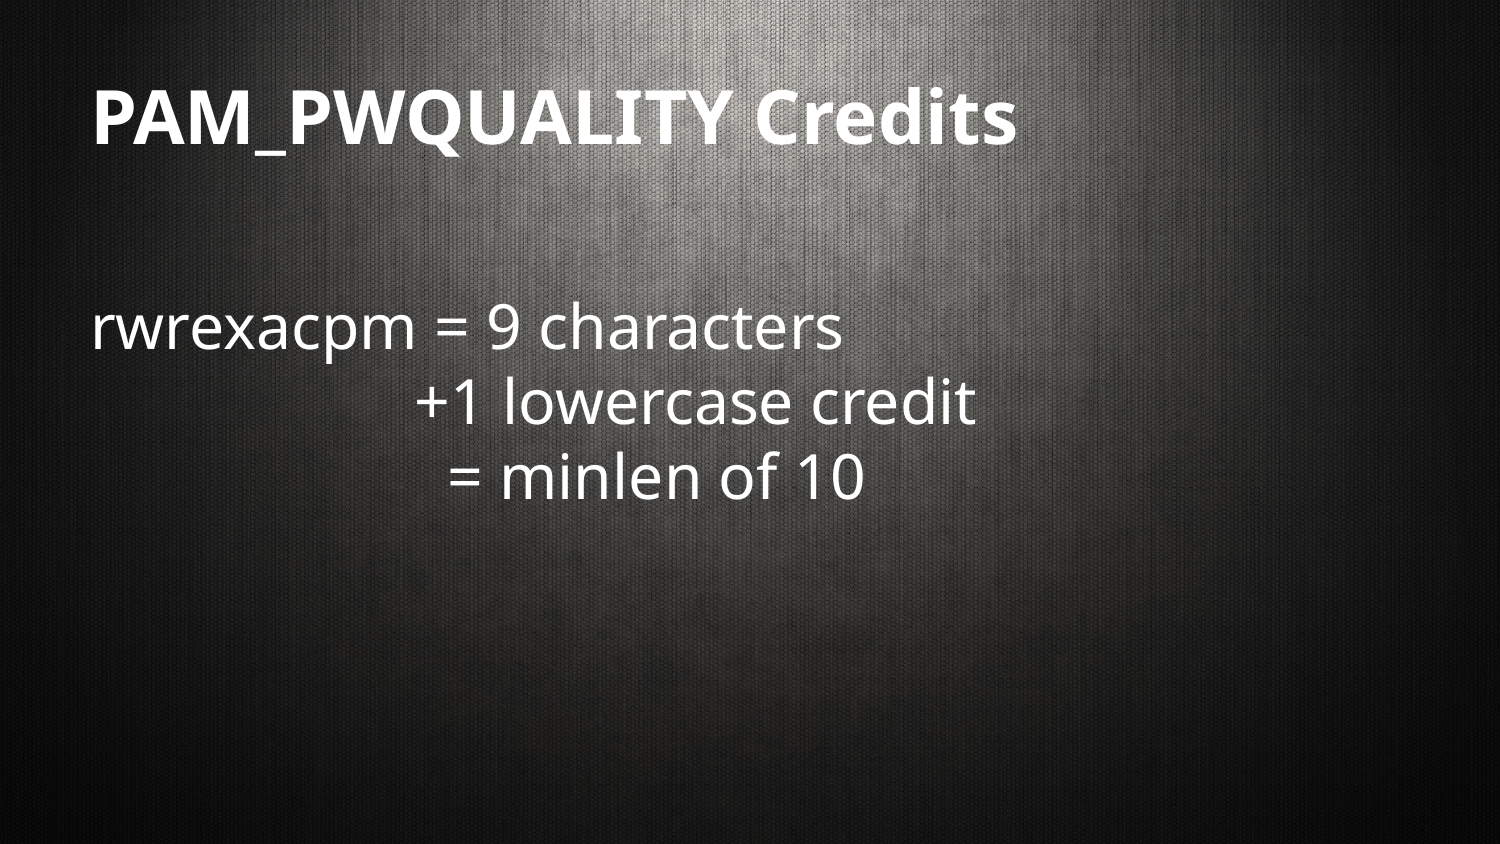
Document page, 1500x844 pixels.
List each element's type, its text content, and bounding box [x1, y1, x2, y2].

title PAM_PWQUALITY Credits [75, 33, 1425, 175]
picture [0, 0, 1500, 844]
list rwrexacpm = 9 characters +1 lowercase credit = minlen of 10 [75, 196, 1425, 808]
